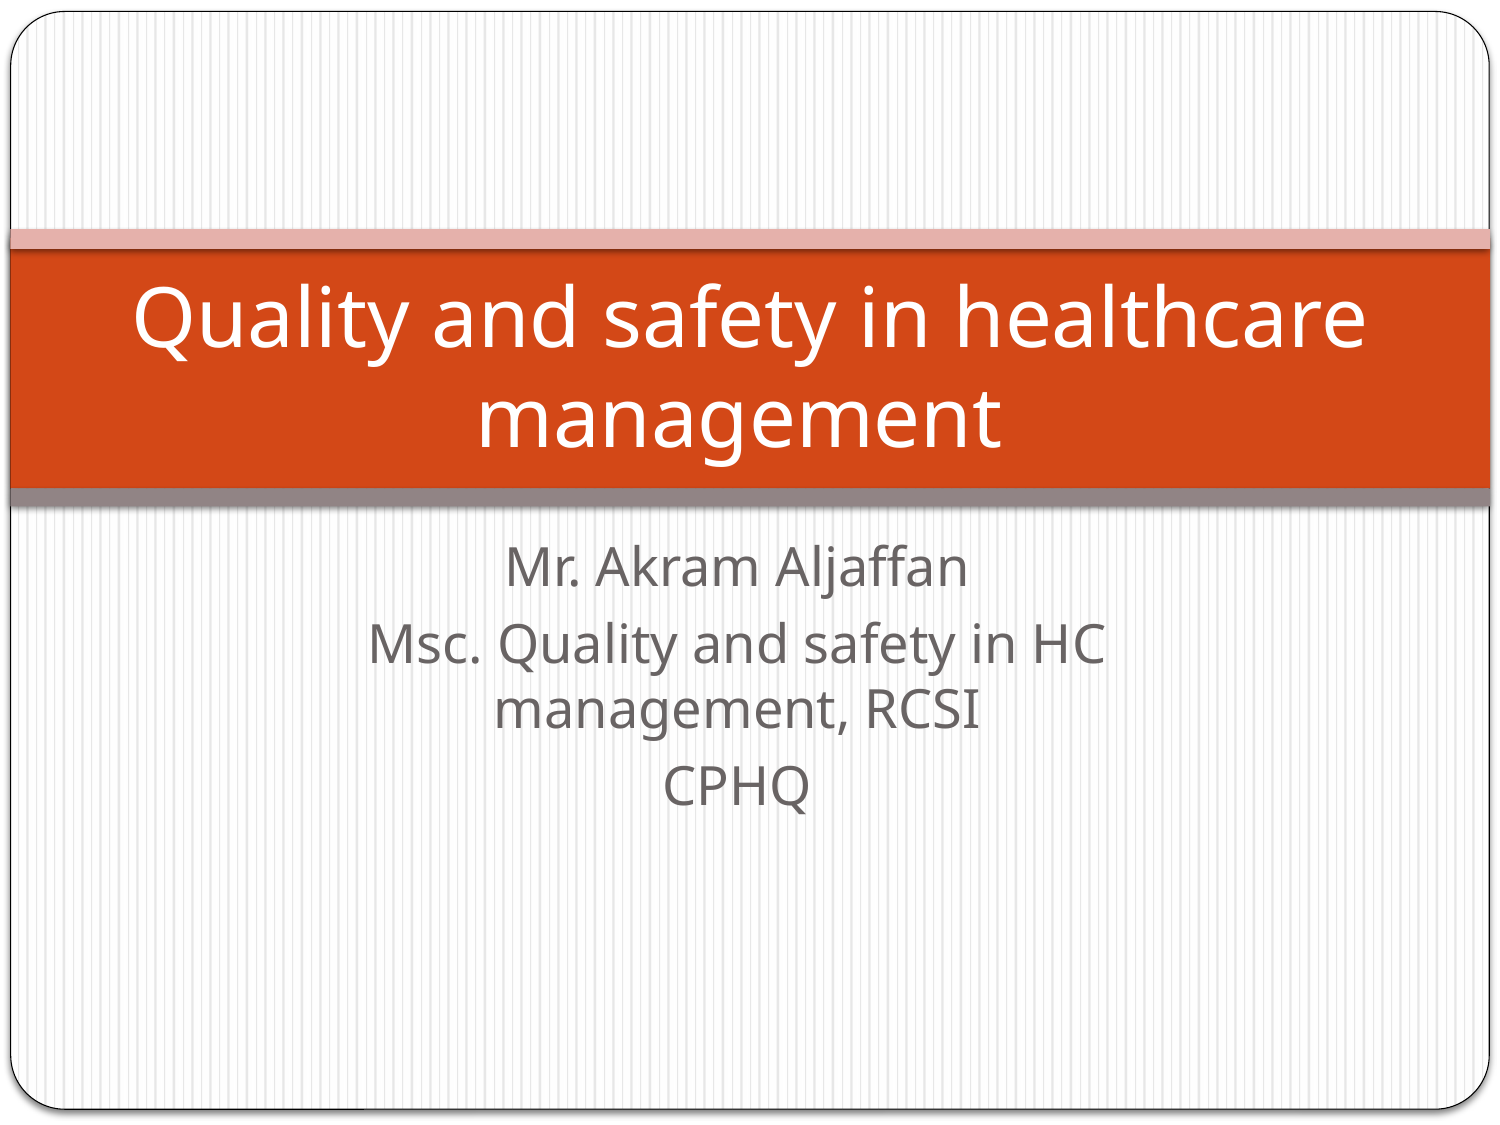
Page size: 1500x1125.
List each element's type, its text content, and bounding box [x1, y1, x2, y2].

title Quality and safety in healthcare management [75, 247, 1425, 489]
subtitle Mr. Akram Aljaffan Msc. Quality and safety in HC management, RCSI CPHQ [212, 525, 1263, 788]
